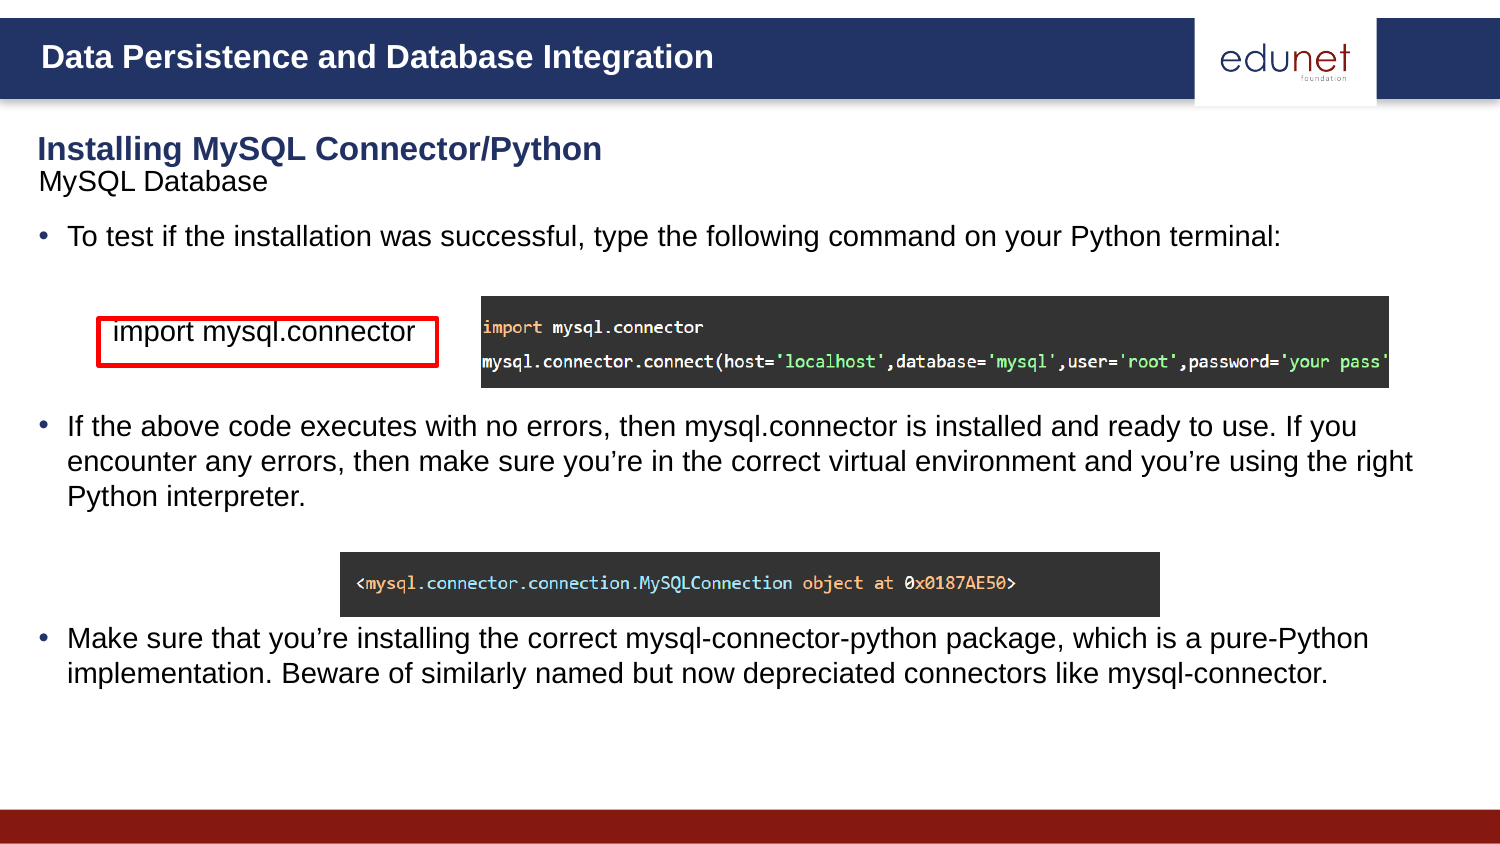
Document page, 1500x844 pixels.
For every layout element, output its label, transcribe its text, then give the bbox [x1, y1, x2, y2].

title Installing MySQL Connector/Python [22, 112, 663, 166]
text_box To test if the installation was successful, type the following command on your Python terminal: import mysql.connector If the above code executes with no errors, then mysql.connector is installed and ready to use. If you encounter any errors, then make sure you’re in the correct virtual environment and you’re using the right Python interpreter. Make sure that you’re installing the correct mysql-connector-python package, which is a pure-Python implementation. Beware of similarly named but now depreciated connectors like mysql-connector. [23, 202, 1477, 732]
list MySQL Database [23, 147, 750, 202]
text_box [96, 316, 439, 368]
picture [1215, 38, 1356, 86]
picture [481, 296, 1389, 388]
picture [340, 552, 1160, 617]
